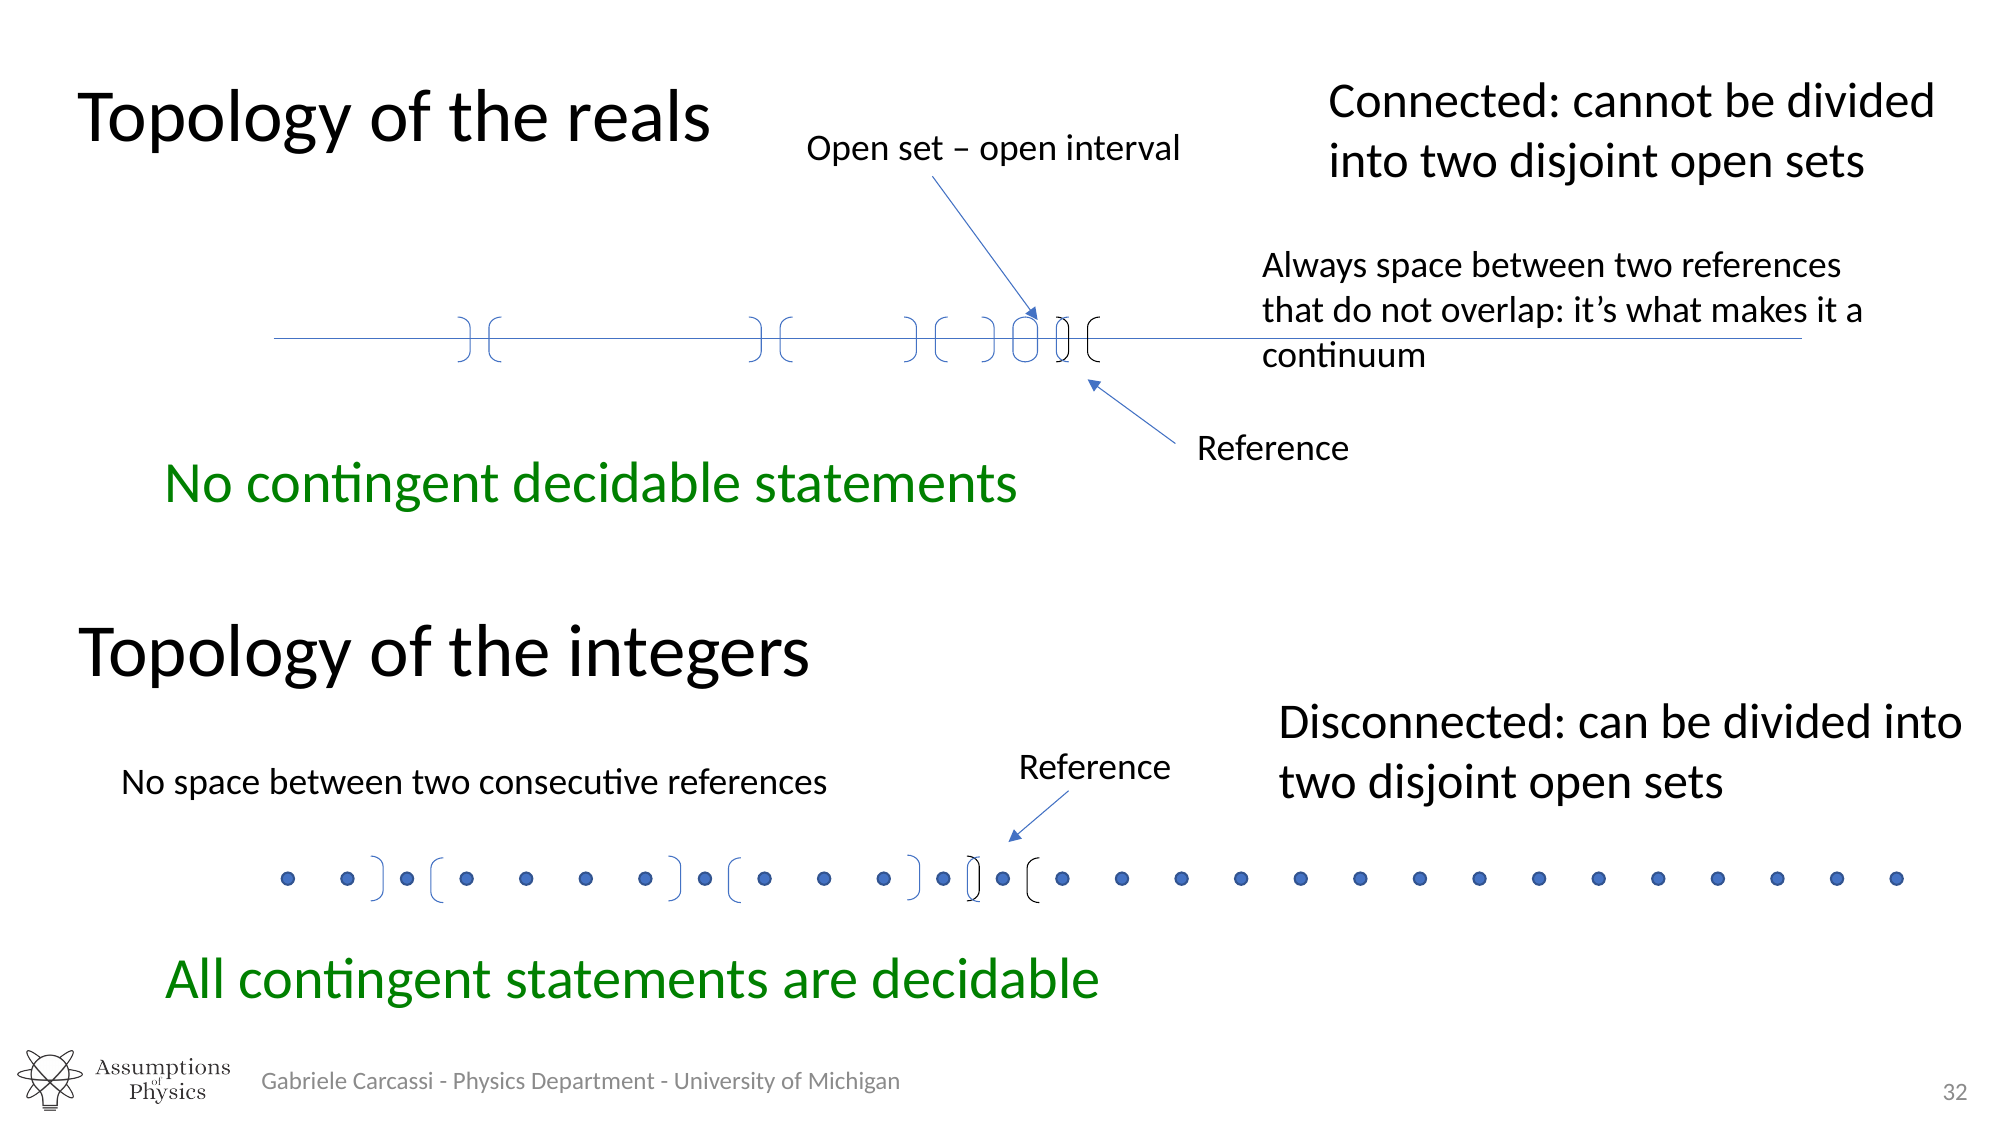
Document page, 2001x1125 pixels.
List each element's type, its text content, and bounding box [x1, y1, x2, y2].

text_box All contingent statements are decidable [150, 932, 1116, 1018]
text_box [459, 871, 474, 886]
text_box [966, 856, 1040, 903]
text_box [1412, 871, 1428, 886]
text_box [1233, 871, 1249, 886]
text_box Reference [1003, 734, 1187, 795]
text_box [1055, 871, 1070, 886]
text_box [1531, 871, 1547, 886]
text_box [1591, 871, 1606, 886]
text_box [981, 316, 1025, 362]
text_box [1829, 871, 1845, 886]
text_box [748, 316, 793, 362]
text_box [668, 856, 741, 903]
picture [17, 1050, 83, 1111]
text_box [1651, 871, 1666, 886]
text_box Connected: cannot be divided into two disjoint open sets [1313, 60, 1985, 196]
text_box [1472, 871, 1487, 886]
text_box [907, 855, 980, 902]
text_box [457, 316, 502, 362]
text_box [816, 871, 832, 886]
text_box Topology of the reals [63, 58, 728, 164]
text_box No space between two consecutive references [106, 749, 959, 809]
text_box Open set – open interval [791, 115, 1197, 176]
text_box [876, 871, 891, 886]
text_box [638, 871, 653, 886]
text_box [370, 856, 444, 903]
picture [95, 1058, 230, 1104]
text_box [1114, 871, 1130, 886]
text_box [1174, 871, 1189, 886]
text_box [1353, 871, 1368, 886]
text_box Always space between two references that do not overlap: it’s what makes it a continuum [1247, 232, 1891, 383]
text_box [1293, 871, 1309, 886]
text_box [1025, 316, 1069, 362]
text_box No contingent decidable statements [150, 436, 1034, 522]
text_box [932, 176, 1038, 320]
text_box [1889, 871, 1904, 886]
text_box Disconnected: can be divided into two disjoint open sets [1263, 681, 1985, 816]
slide_number 32 [1891, 1072, 1983, 1110]
text_box Reference [1182, 415, 1365, 476]
text_box Topology of the integers [63, 594, 827, 699]
text_box [578, 871, 594, 886]
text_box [1087, 379, 1176, 444]
text_box [340, 871, 355, 886]
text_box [903, 316, 948, 362]
text_box [1710, 871, 1726, 886]
text_box [518, 871, 534, 886]
footer Gabriele Carcassi - Physics Department - University of Michigan [246, 1049, 1226, 1110]
text_box [1770, 871, 1785, 886]
text_box [757, 871, 772, 886]
text_box [280, 871, 296, 886]
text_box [1008, 790, 1069, 843]
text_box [1069, 316, 1100, 362]
